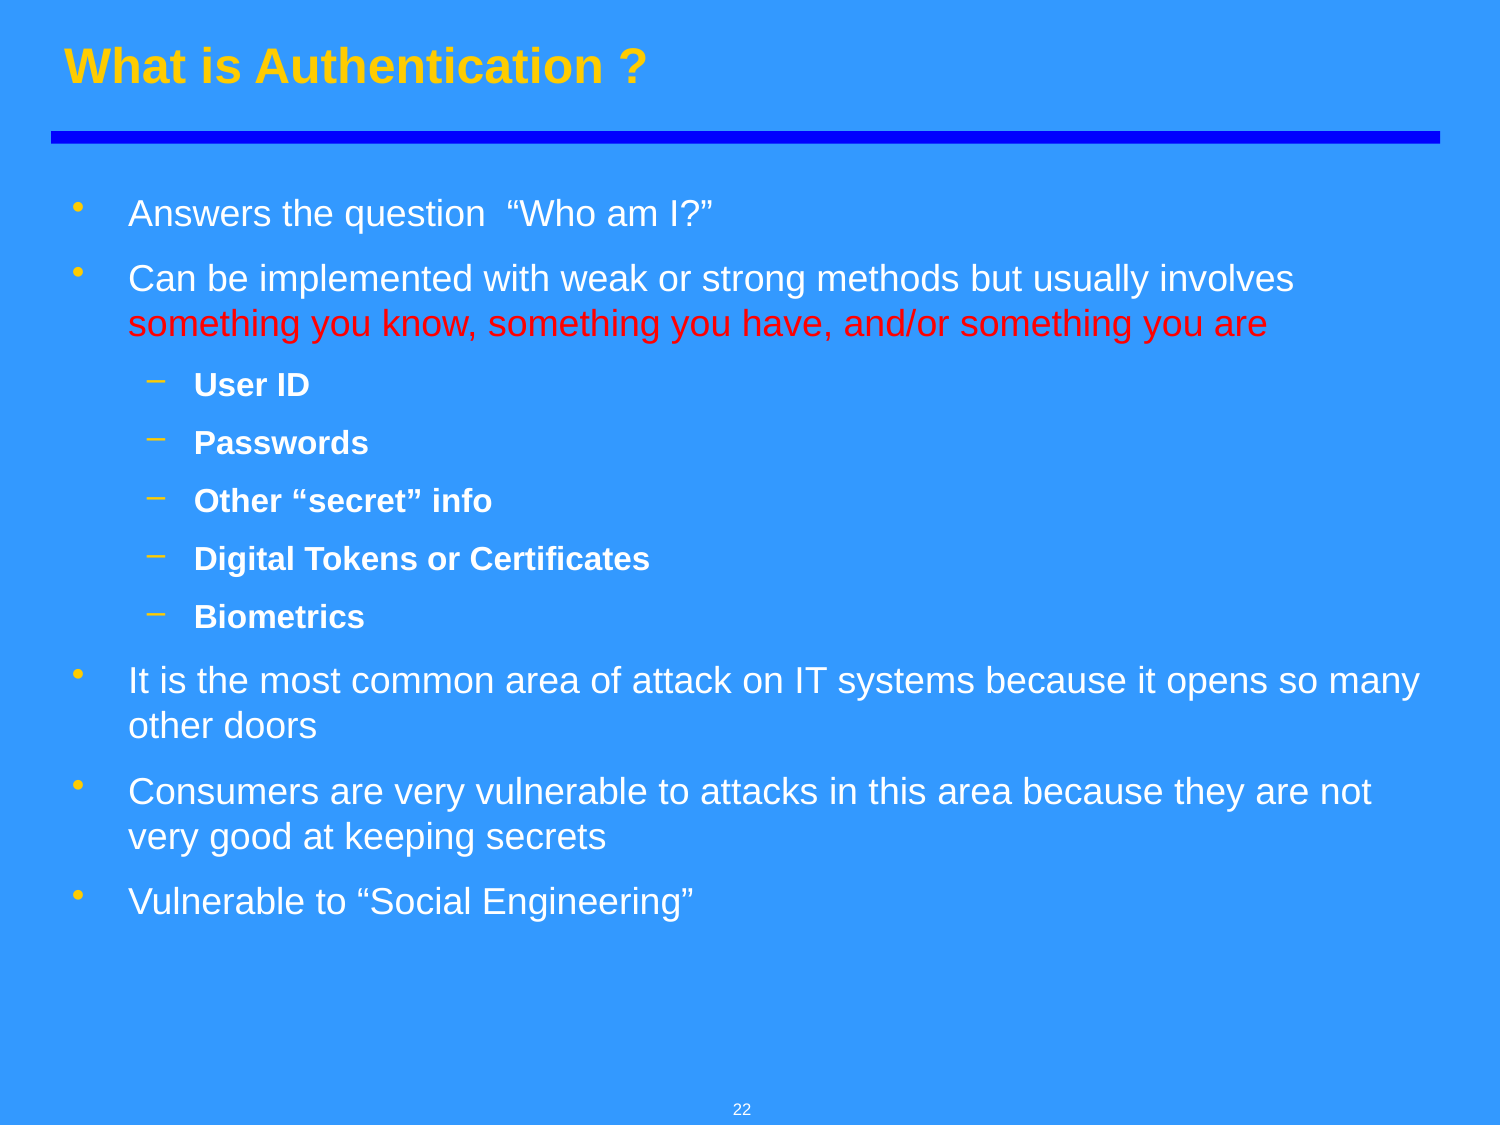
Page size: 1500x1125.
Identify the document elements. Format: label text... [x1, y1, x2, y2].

slide_number 22 [585, 1071, 899, 1125]
title What is Authentication ? [48, 23, 1435, 112]
list Answers the question “Who am I?” Can be implemented with weak or strong methods but usually involves something you know, something you have, and/or something you are User ID Passwords Other “secret” info Digital Tokens or Certificates Biometrics It is the most common area of attack on IT systems because it opens so many other doors Consumers are very vulnerable to attacks in this area because they are not very good at keeping secrets Vulnerable to “Social Engineering” [56, 181, 1443, 1021]
